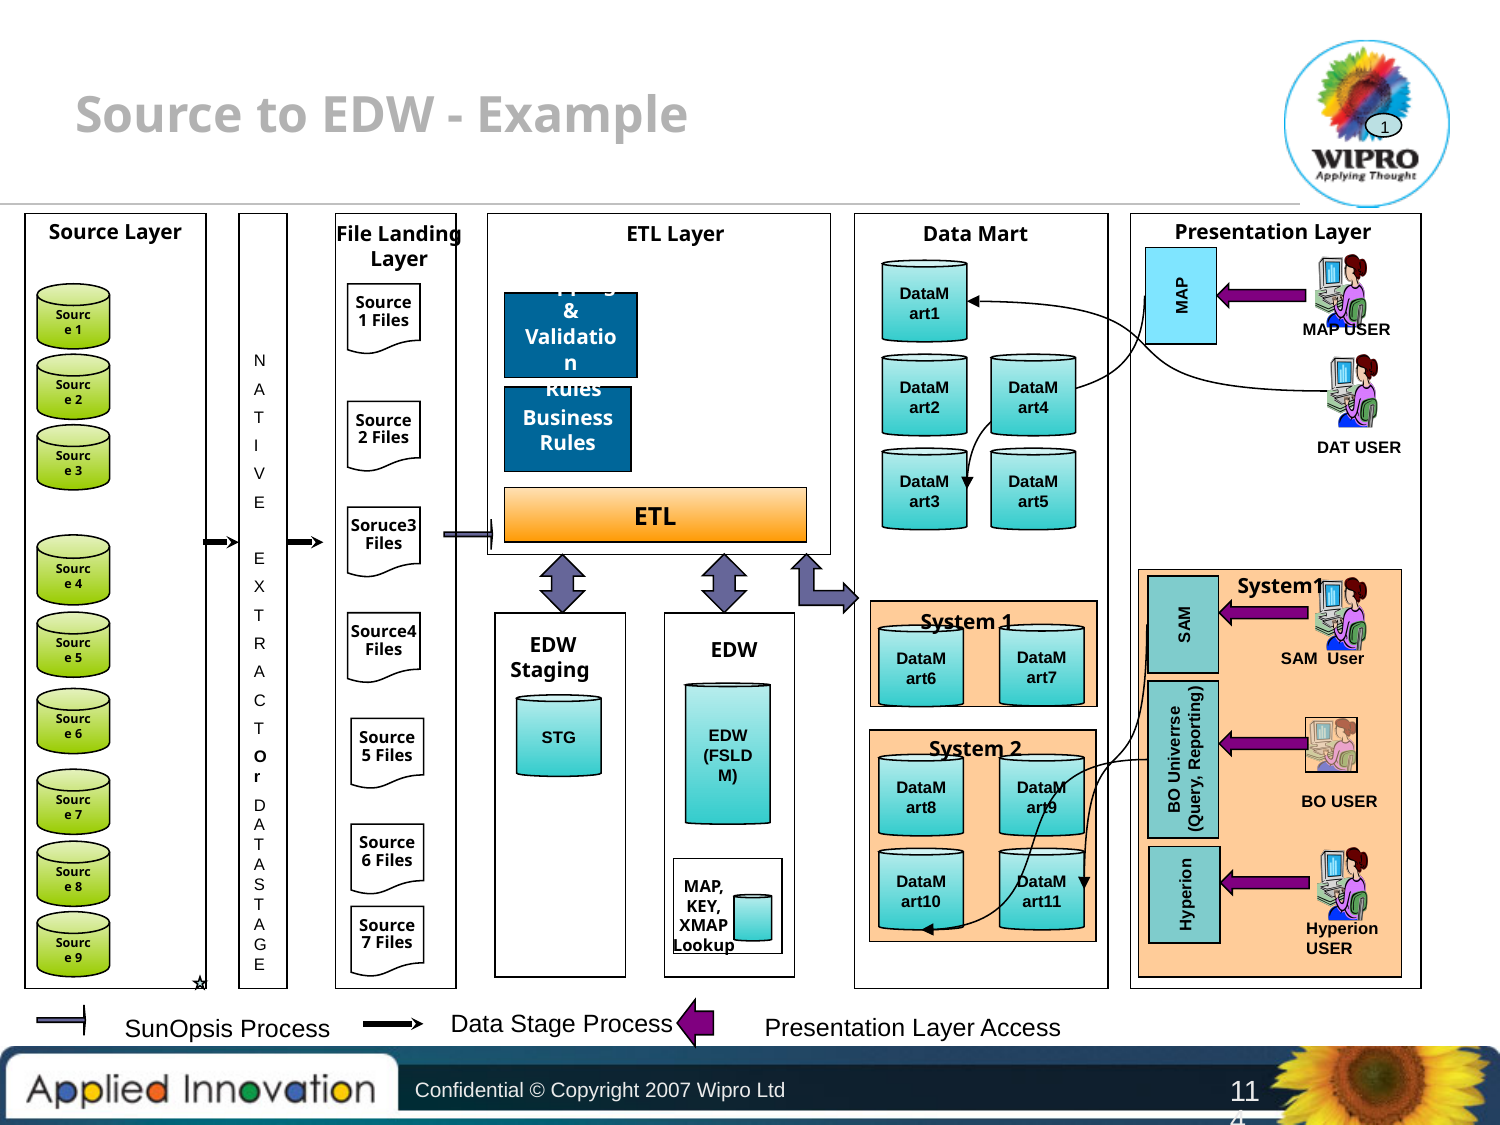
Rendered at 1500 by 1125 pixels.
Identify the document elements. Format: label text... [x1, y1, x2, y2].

picture [1233, 1114, 1239, 1123]
picture [0, 1046, 1500, 1125]
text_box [24, 109, 1451, 1051]
footer Confidential © Copyright 2007 Wipro Ltd [399, 1058, 975, 1121]
text_box Source to EDW - Example [0, 0, 1325, 150]
picture [1325, 37, 1450, 109]
